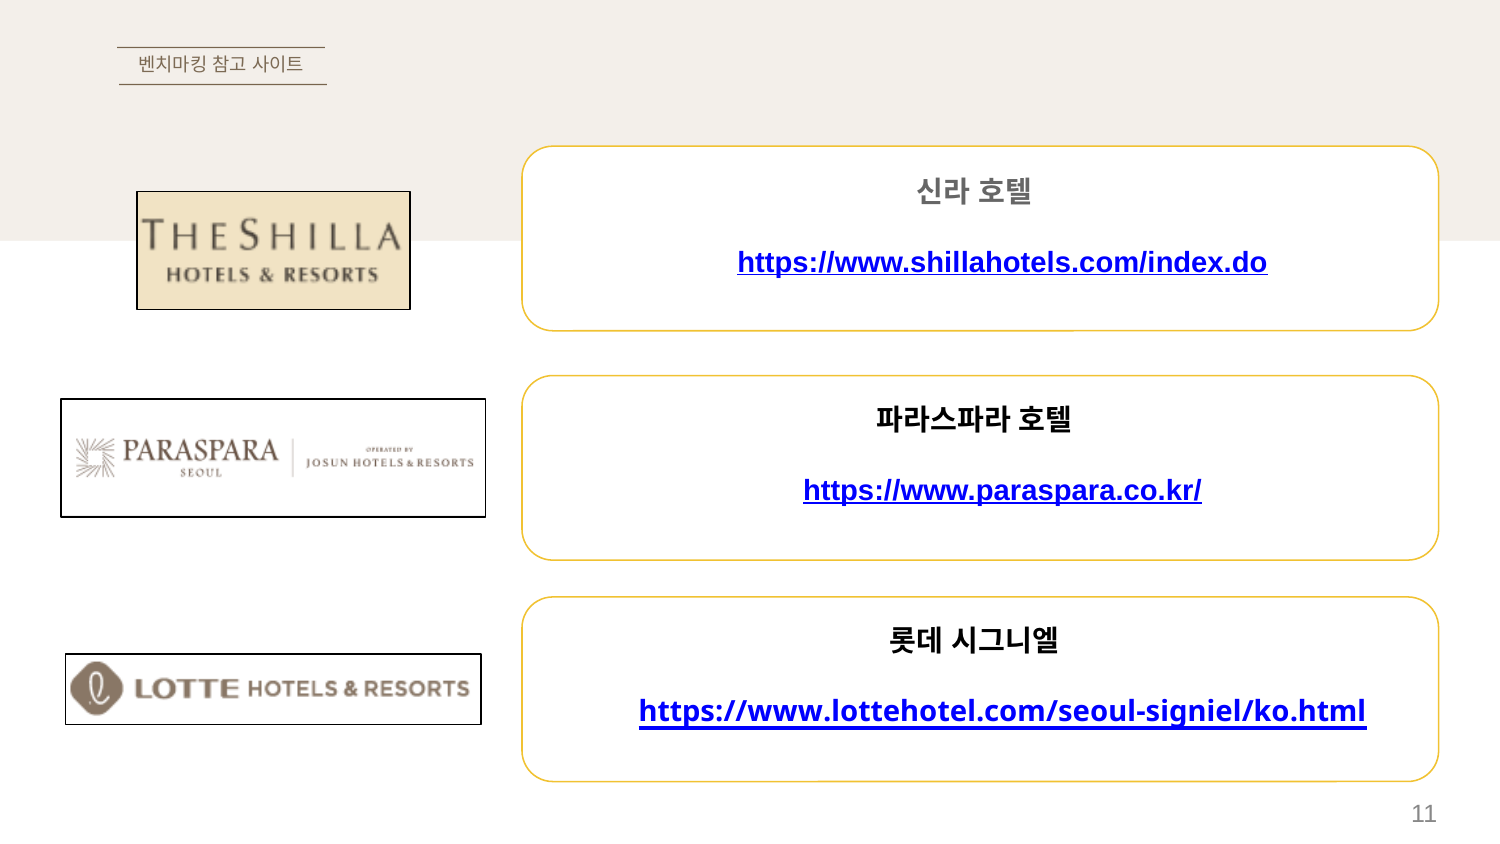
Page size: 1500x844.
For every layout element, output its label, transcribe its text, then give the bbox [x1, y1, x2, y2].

picture [66, 654, 481, 724]
text_box [1419, 377, 1439, 558]
text_box 신라 호텔 https://www.shillahotels.com/index.do [552, 249, 1397, 360]
picture [61, 399, 486, 517]
text_box [521, 249, 552, 331]
text_box [521, 385, 530, 550]
text_box 파라스파라 호텔 https://www.paraspara.co.kr/ [530, 360, 1419, 581]
slide_number ‹#› [1419, 797, 1445, 828]
text_box [1397, 249, 1439, 331]
picture [0, 0, 1500, 309]
text_box [521, 607, 530, 772]
text_box [1419, 599, 1439, 780]
text_box 롯데 시그니엘 https://www.lottehotel.com/seoul-signiel/ko.html [530, 581, 1419, 840]
